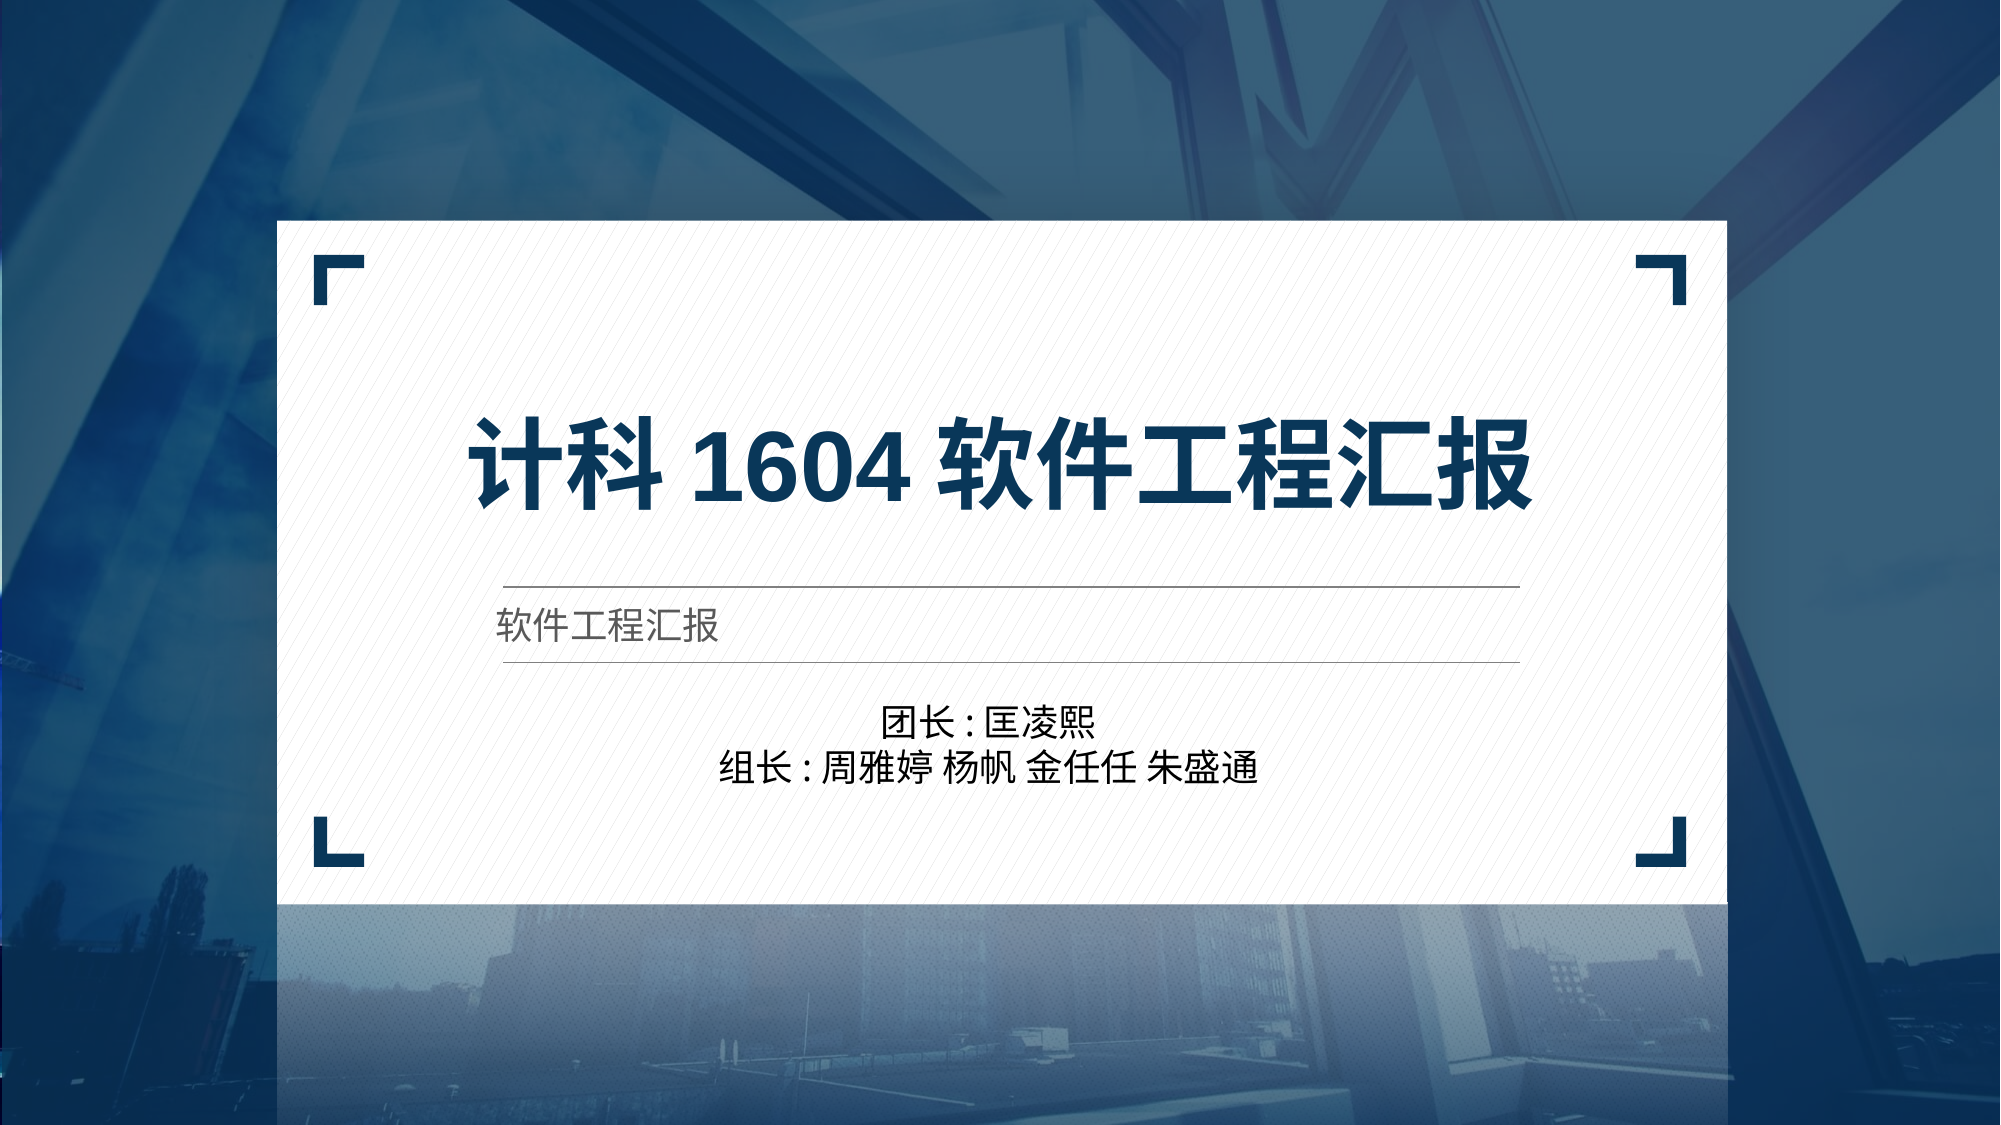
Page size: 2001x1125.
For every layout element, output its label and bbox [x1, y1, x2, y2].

text_box [480, 586, 1521, 663]
text_box [277, 220, 1728, 905]
picture [0, 0, 2000, 1125]
